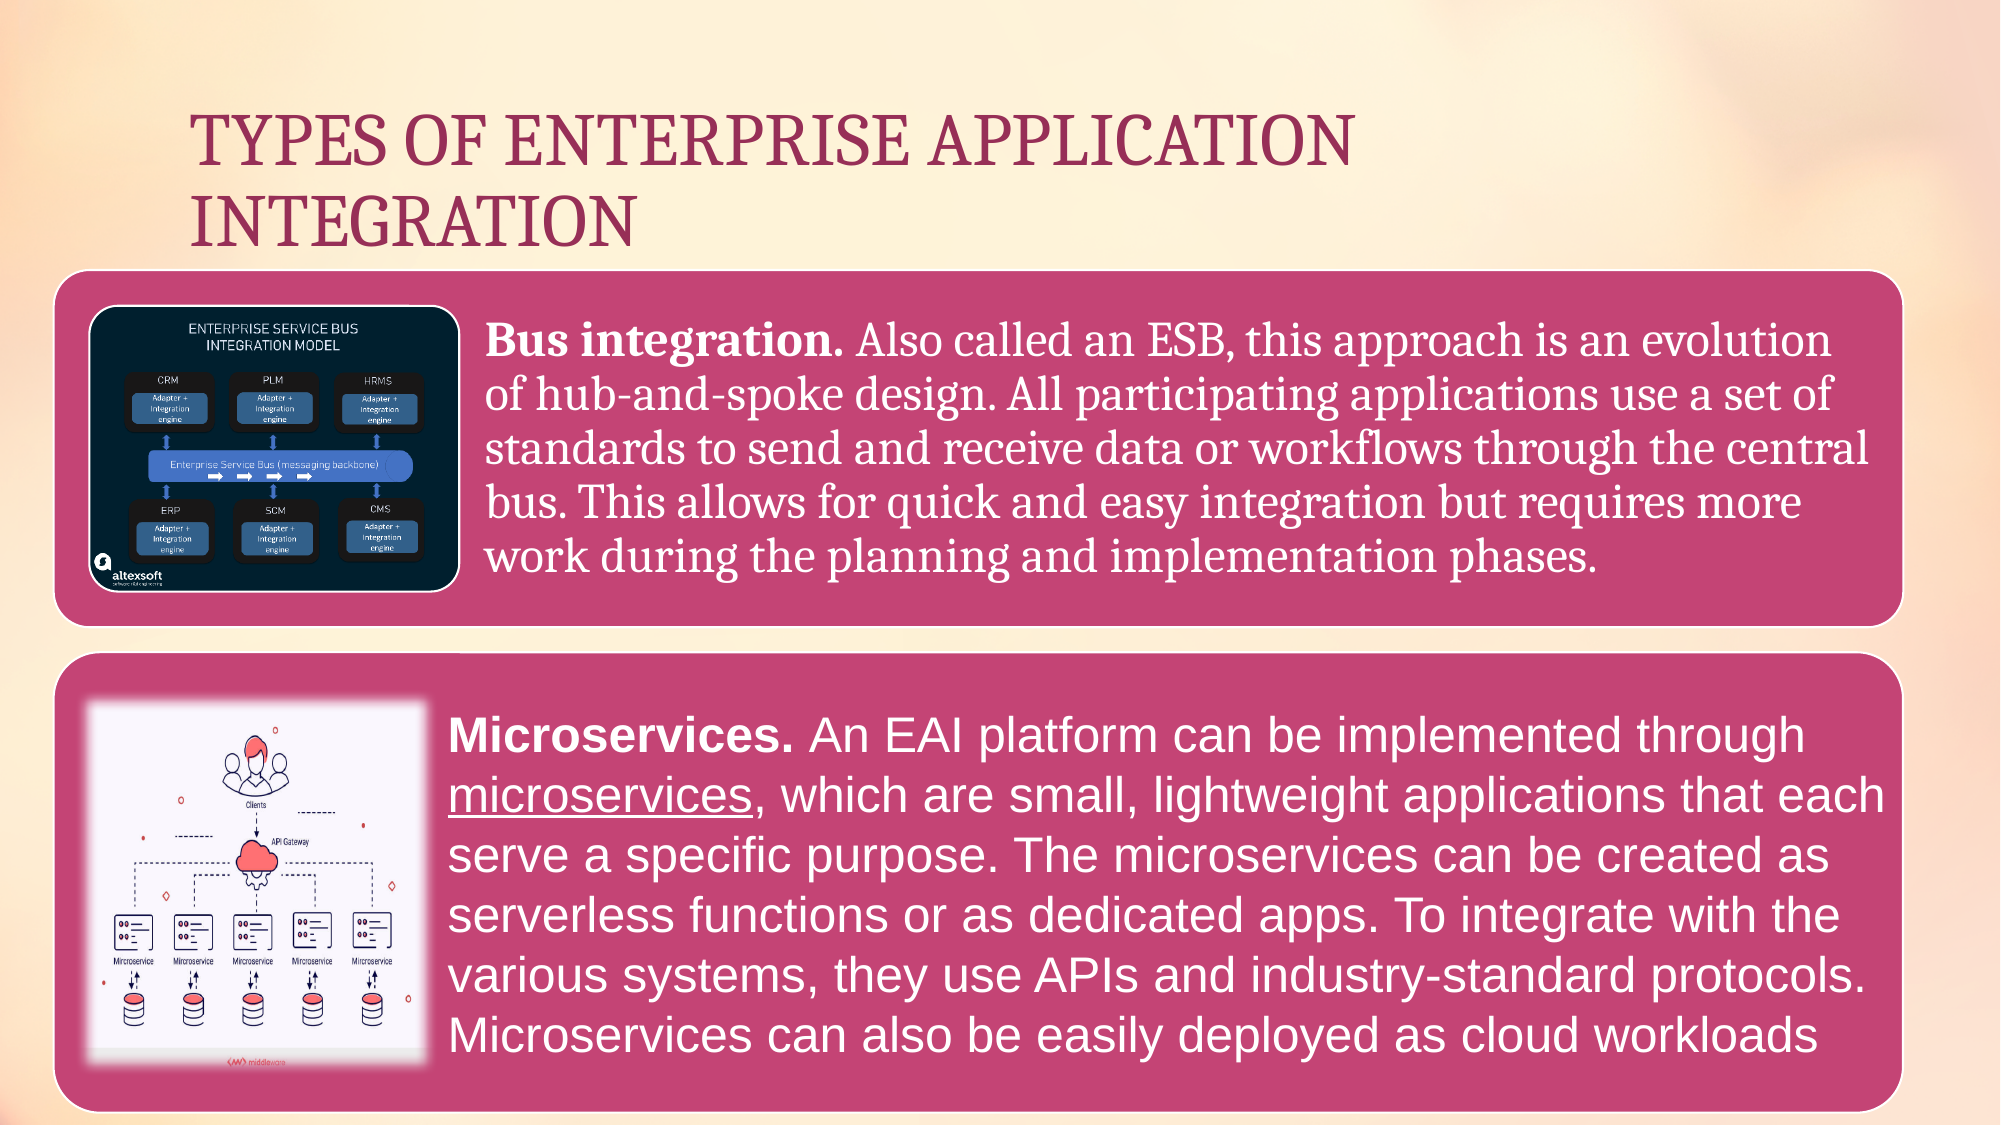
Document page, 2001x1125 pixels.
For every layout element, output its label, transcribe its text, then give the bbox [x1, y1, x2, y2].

title TYPES OF ENTERPRISE APPLICATION INTEGRATION [174, 75, 1825, 269]
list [53, 270, 1904, 628]
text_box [53, 652, 1924, 1113]
picture [0, 0, 2001, 1125]
